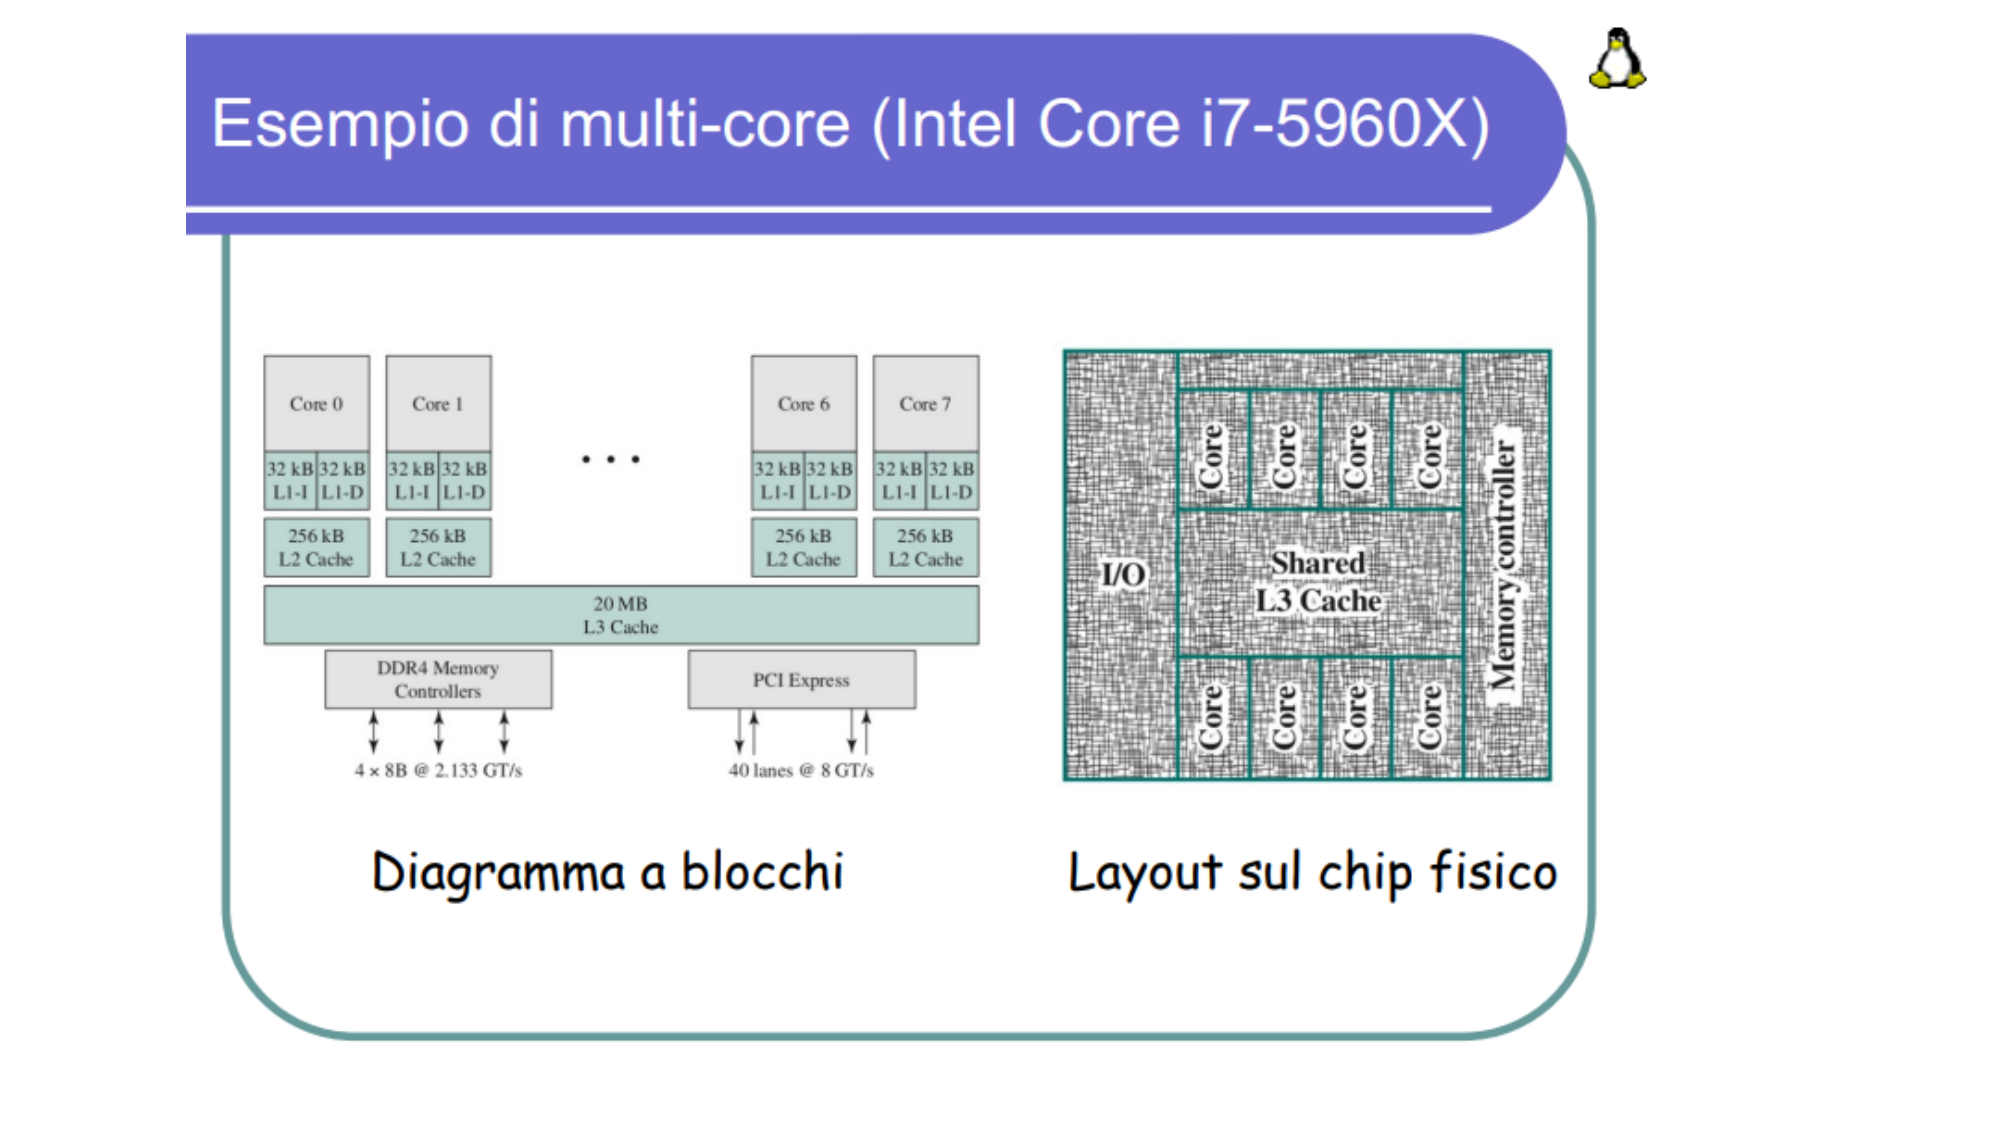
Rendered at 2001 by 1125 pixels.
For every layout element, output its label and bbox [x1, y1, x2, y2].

picture [186, 15, 1660, 1054]
